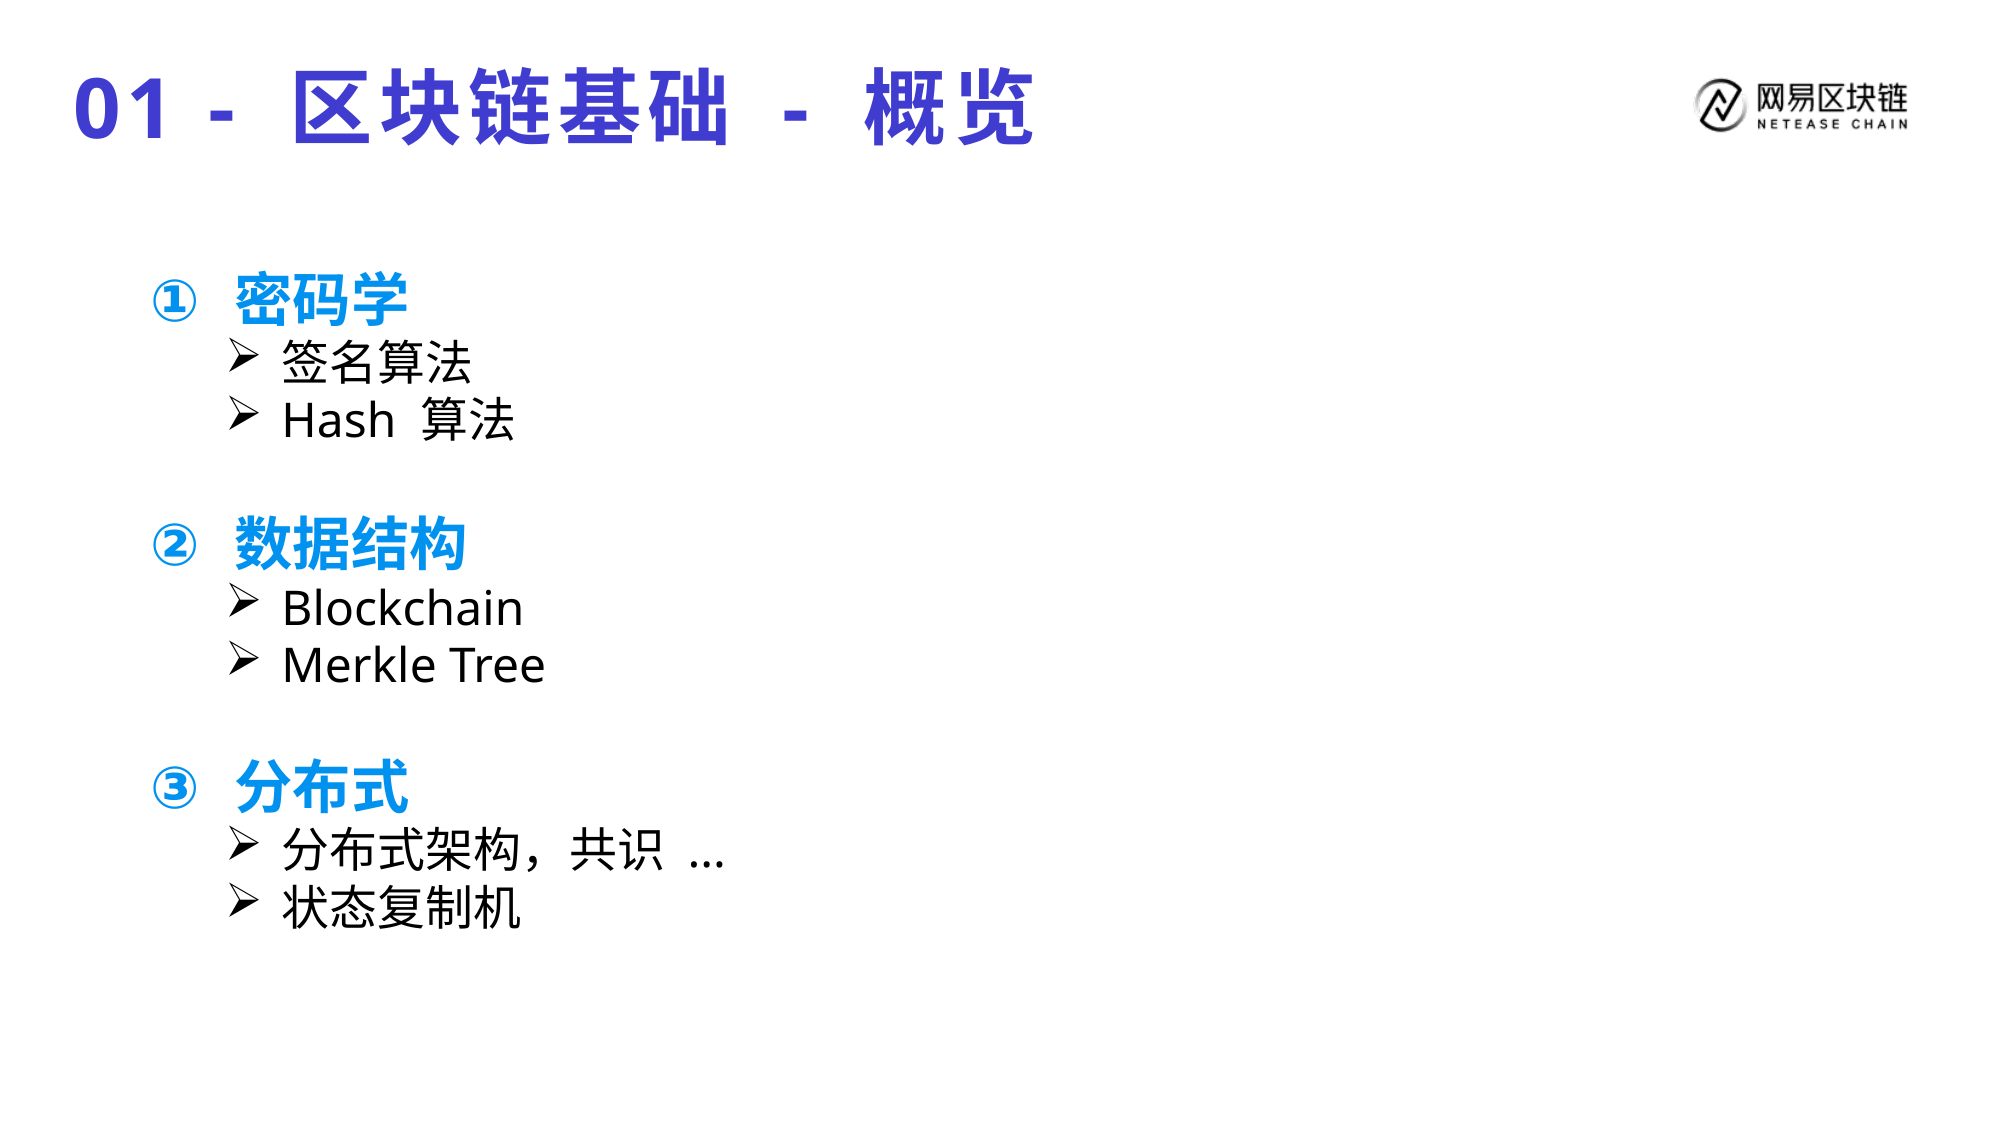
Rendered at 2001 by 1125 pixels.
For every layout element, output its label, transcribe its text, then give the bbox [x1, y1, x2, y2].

text_box 密码学 签名算法 Hash 算法 数据结构 Blockchain Merkle Tree 分布式 分布式架构，共识 ... 状态复制机 [135, 255, 1865, 1019]
title 01 - 区块链基础 - 概览 [58, 59, 1352, 152]
picture [1661, 46, 1952, 166]
